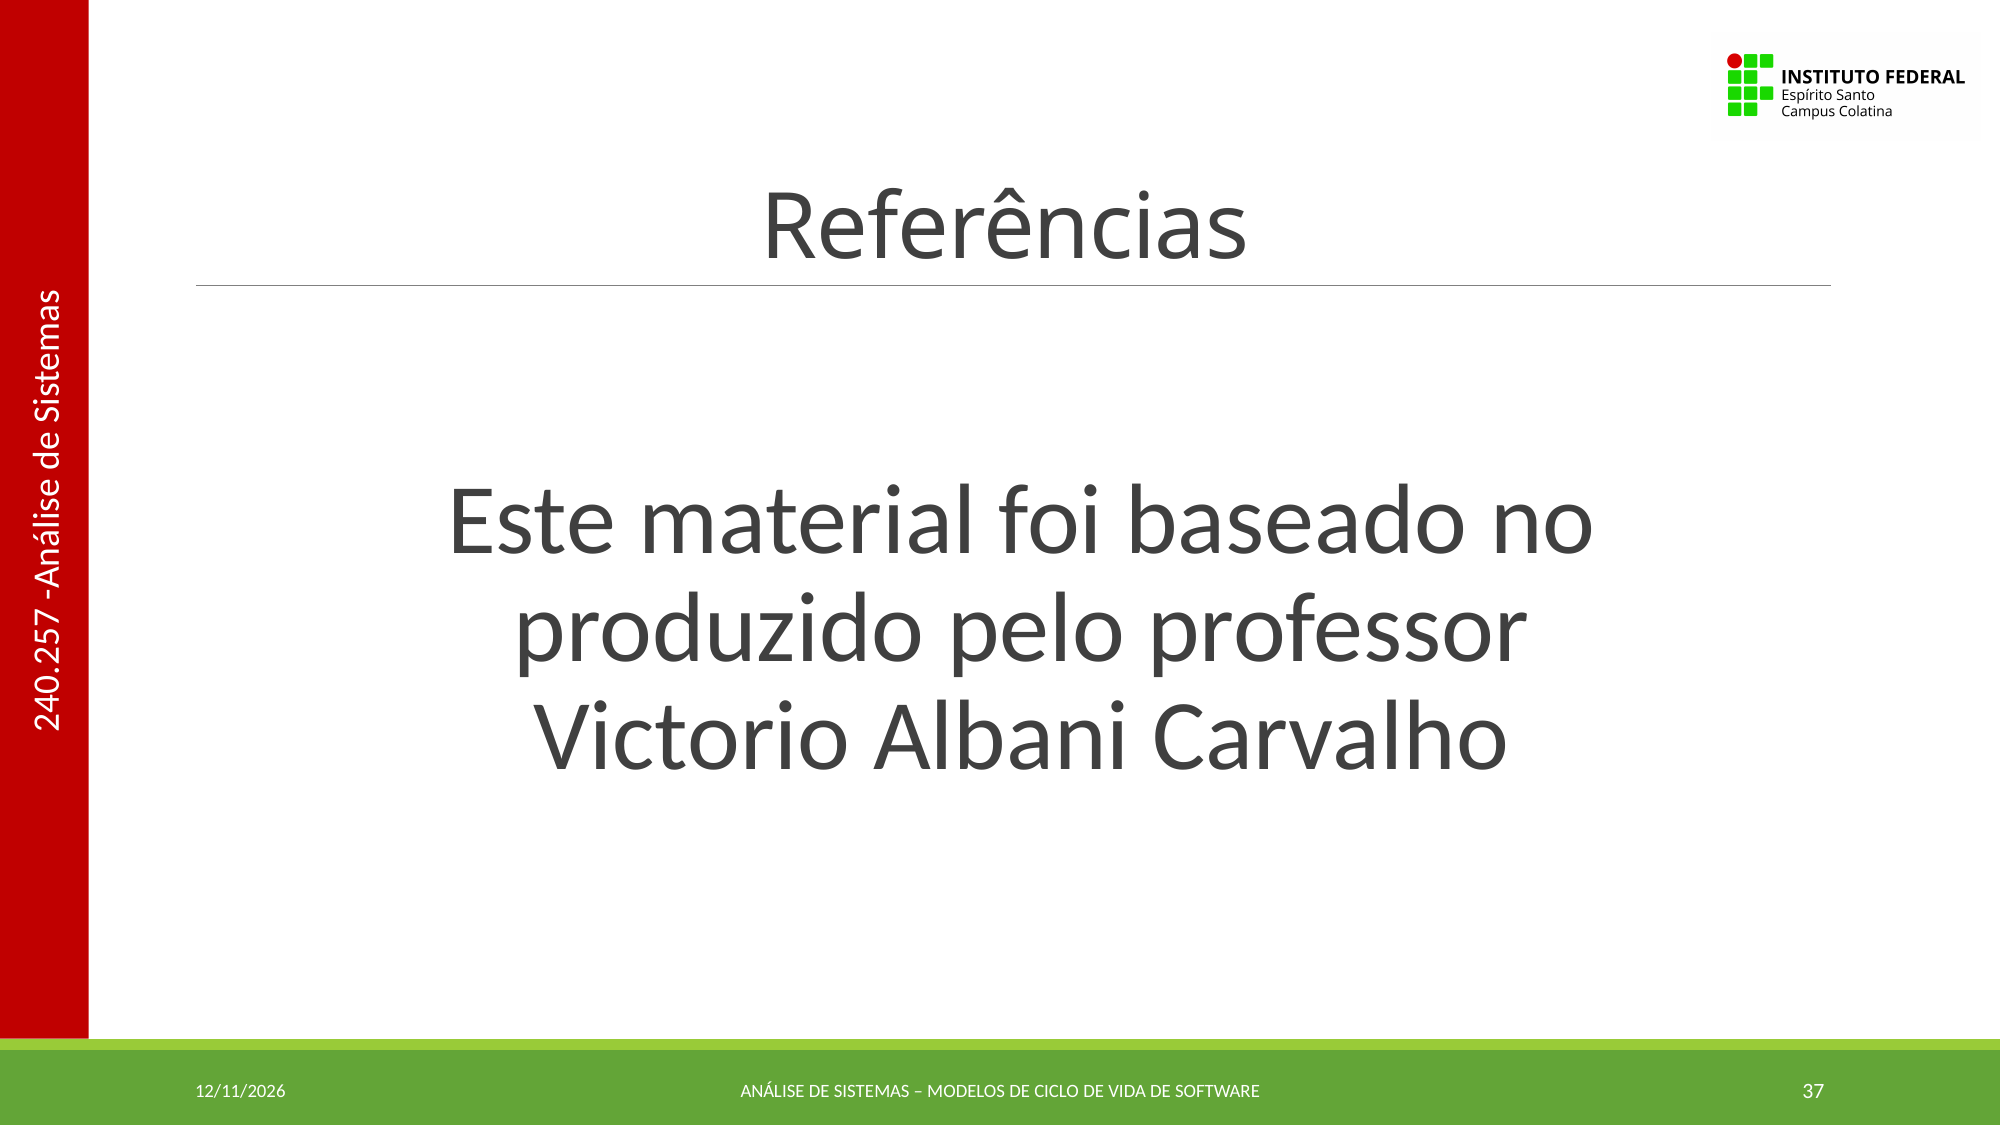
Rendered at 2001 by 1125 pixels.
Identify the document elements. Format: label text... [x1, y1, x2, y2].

text_box Este material foi baseado no produzido pelo professor Victorio Albani Carvalho [321, 459, 1689, 1125]
text_box [0, 0, 90, 1040]
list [1711, 31, 1982, 141]
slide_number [180, 1059, 586, 1120]
footer Análise de sistemas – modelos de ciclo de vida de software [604, 1059, 1396, 1120]
text_box 240.257 -Análise de Sistemas [13, 274, 74, 748]
title Referências [180, 47, 1830, 285]
slide_number 37 [1624, 1059, 1840, 1120]
